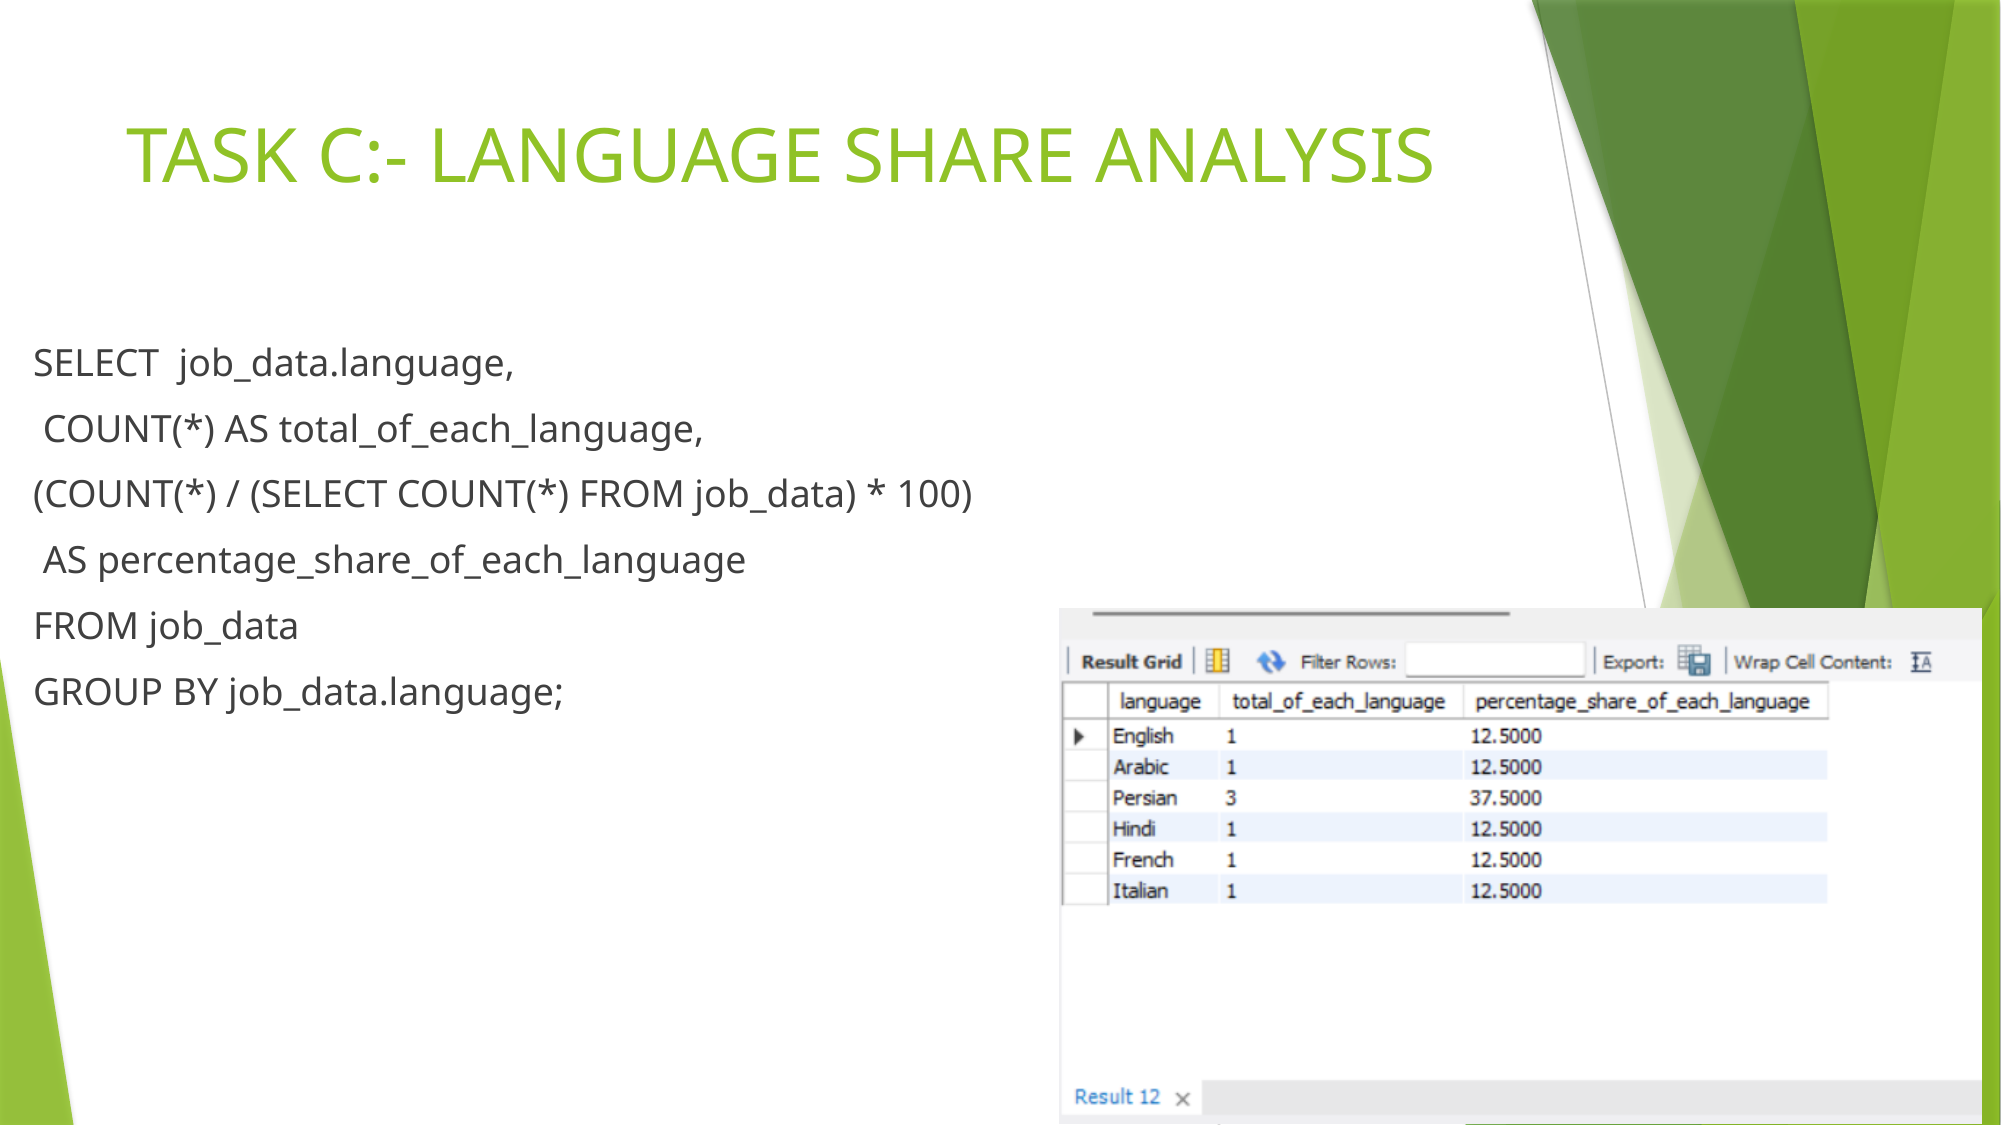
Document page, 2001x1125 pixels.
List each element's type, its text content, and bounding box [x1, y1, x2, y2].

picture [1059, 607, 1983, 1125]
list SELECT job_data.language, COUNT(*) AS total_of_each_language, (COUNT(*) / (SELECT COUNT(*) FROM job_data) * 100) AS percentage_share_of_each_language FROM job_data GROUP BY job_data.language; [18, 331, 2000, 898]
title TASK C:- LANGUAGE SHARE ANALYSIS [111, 99, 1522, 317]
